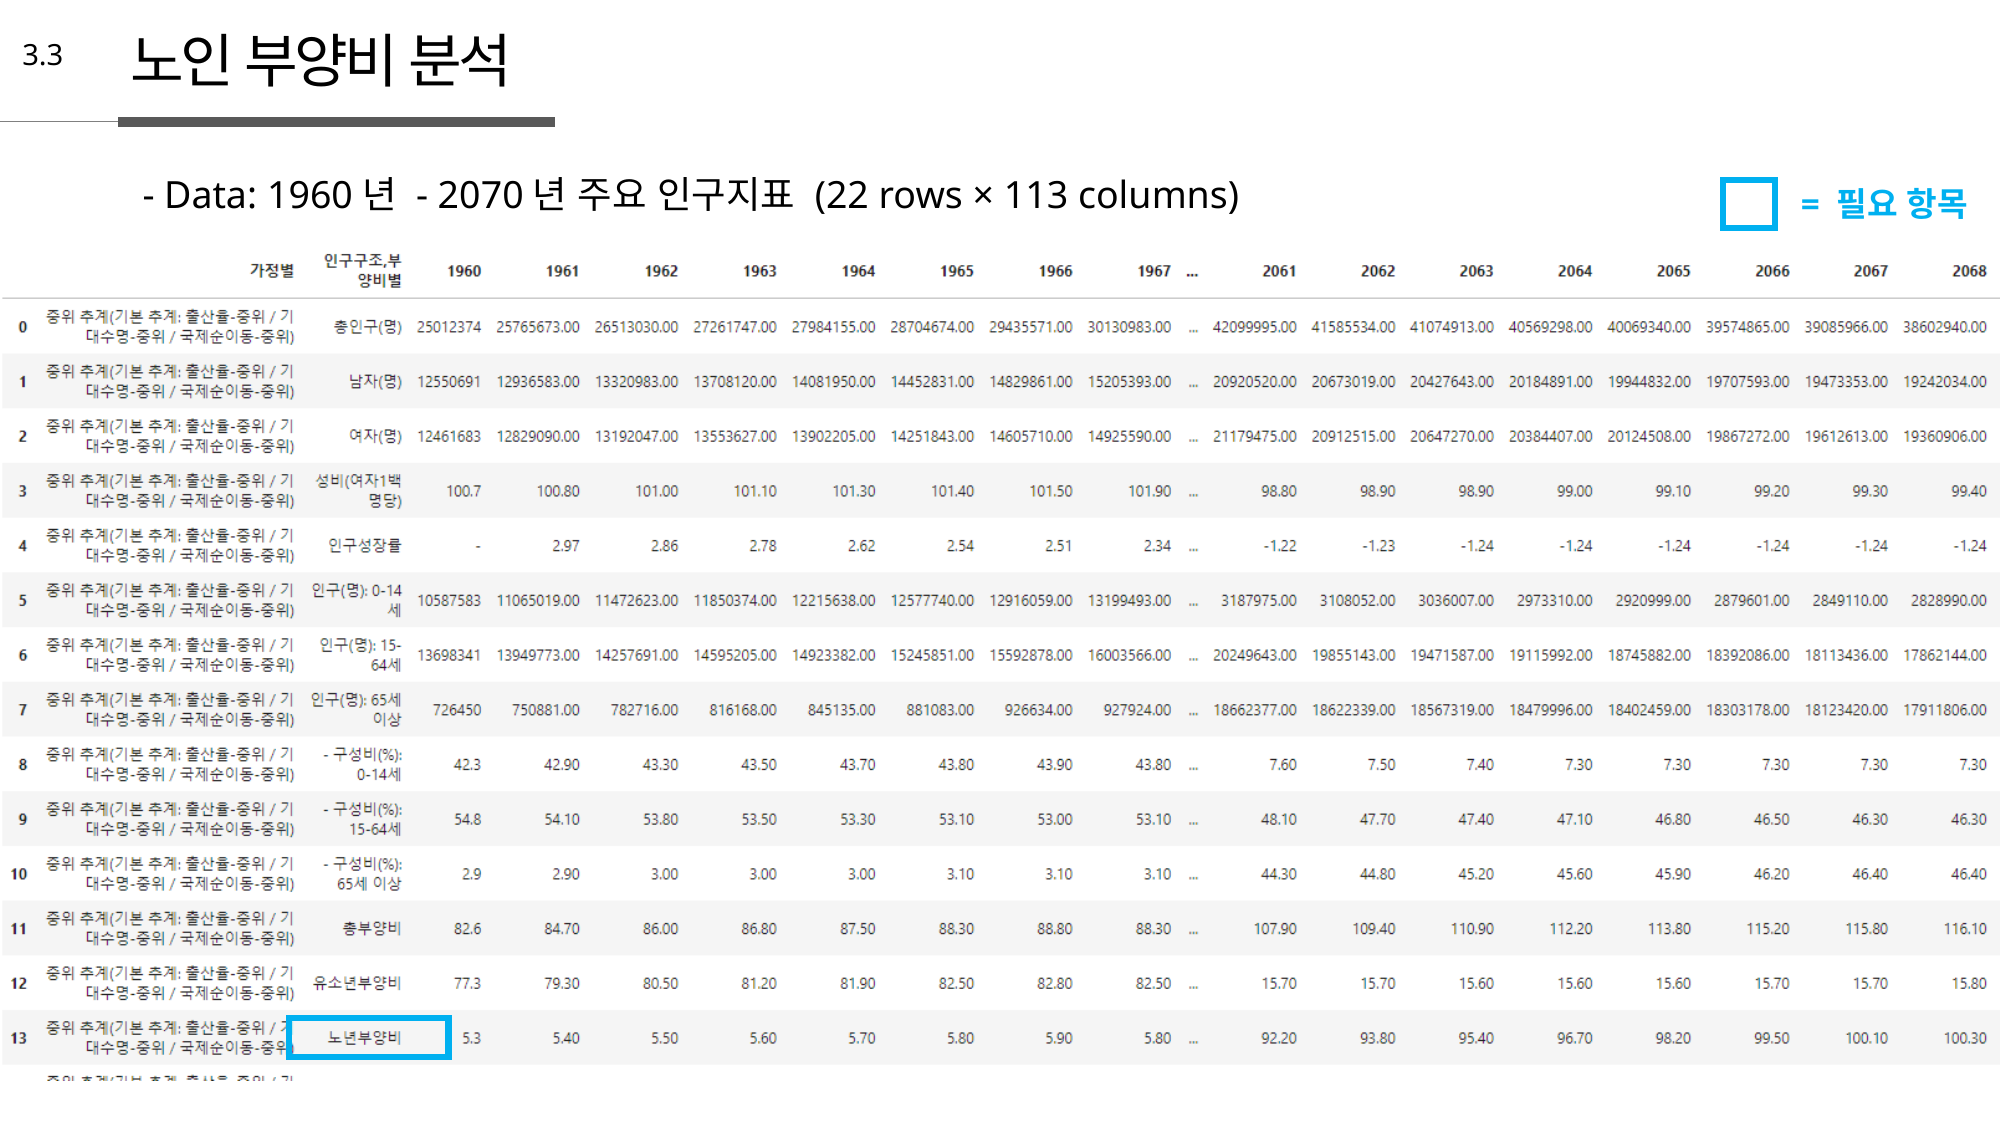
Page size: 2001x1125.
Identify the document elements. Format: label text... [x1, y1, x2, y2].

text_box 노인 부양비 분석 [115, 16, 528, 102]
picture [0, 243, 2000, 1081]
text_box [1722, 179, 1776, 229]
text_box 3.3 [7, 28, 79, 79]
text_box = 필요 항목 [1786, 176, 1987, 231]
text_box - Data: 1960년 - 2070년 주요 인구지표 (22 rows × 113 columns) [118, 163, 1278, 224]
